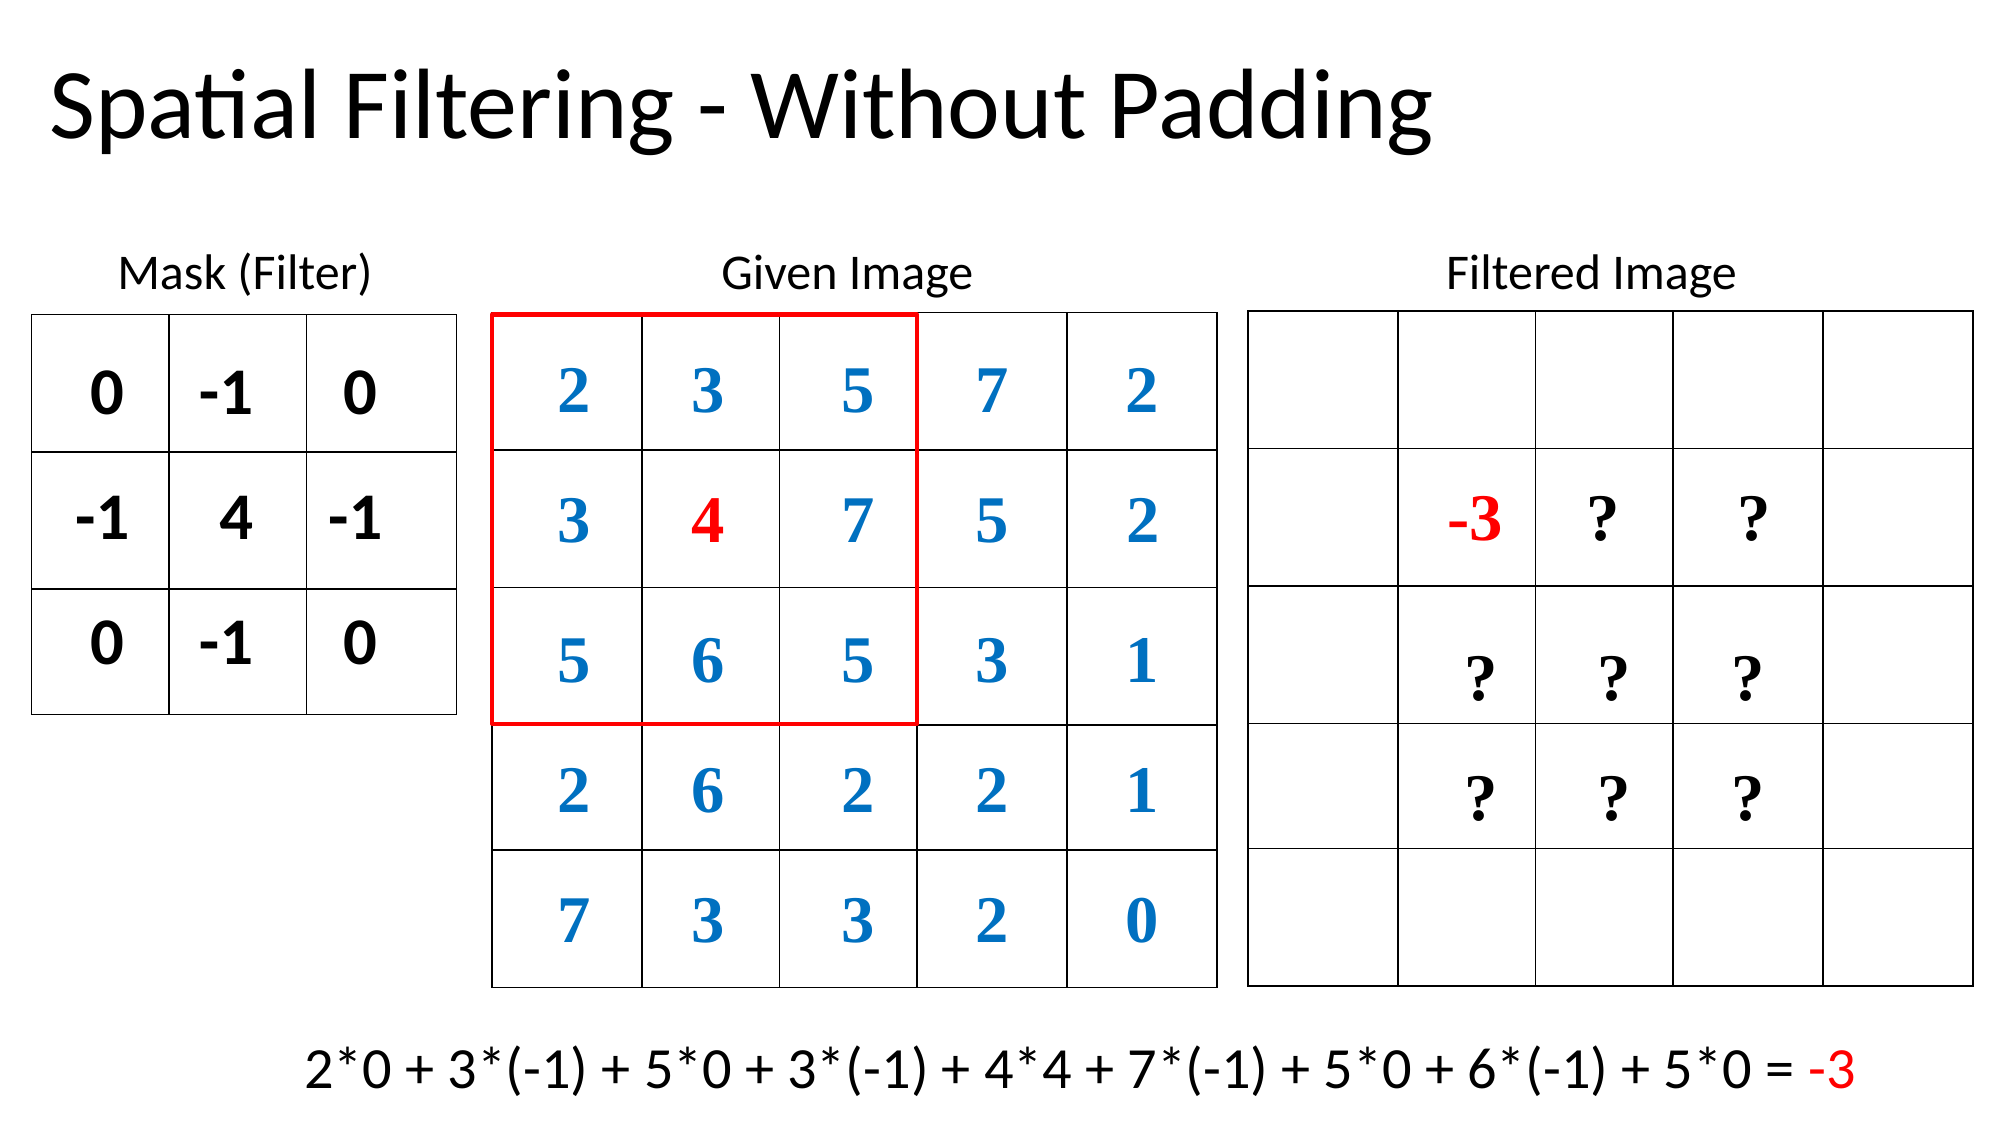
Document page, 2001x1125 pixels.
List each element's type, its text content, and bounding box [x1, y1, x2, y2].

text_box Spatial Filtering - Without Padding [34, 30, 1739, 168]
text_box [491, 312, 1218, 988]
text_box 2*0 + 3*(-1) + 5*0 + 3*(-1) + 4*4 + 7*(-1) + 5*0 + 6*(-1) + 5*0 = -3 [289, 1023, 1895, 1109]
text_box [31, 314, 457, 715]
text_box Mask (Filter) Given Image Filtered Image [102, 231, 1898, 307]
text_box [1247, 310, 1974, 987]
